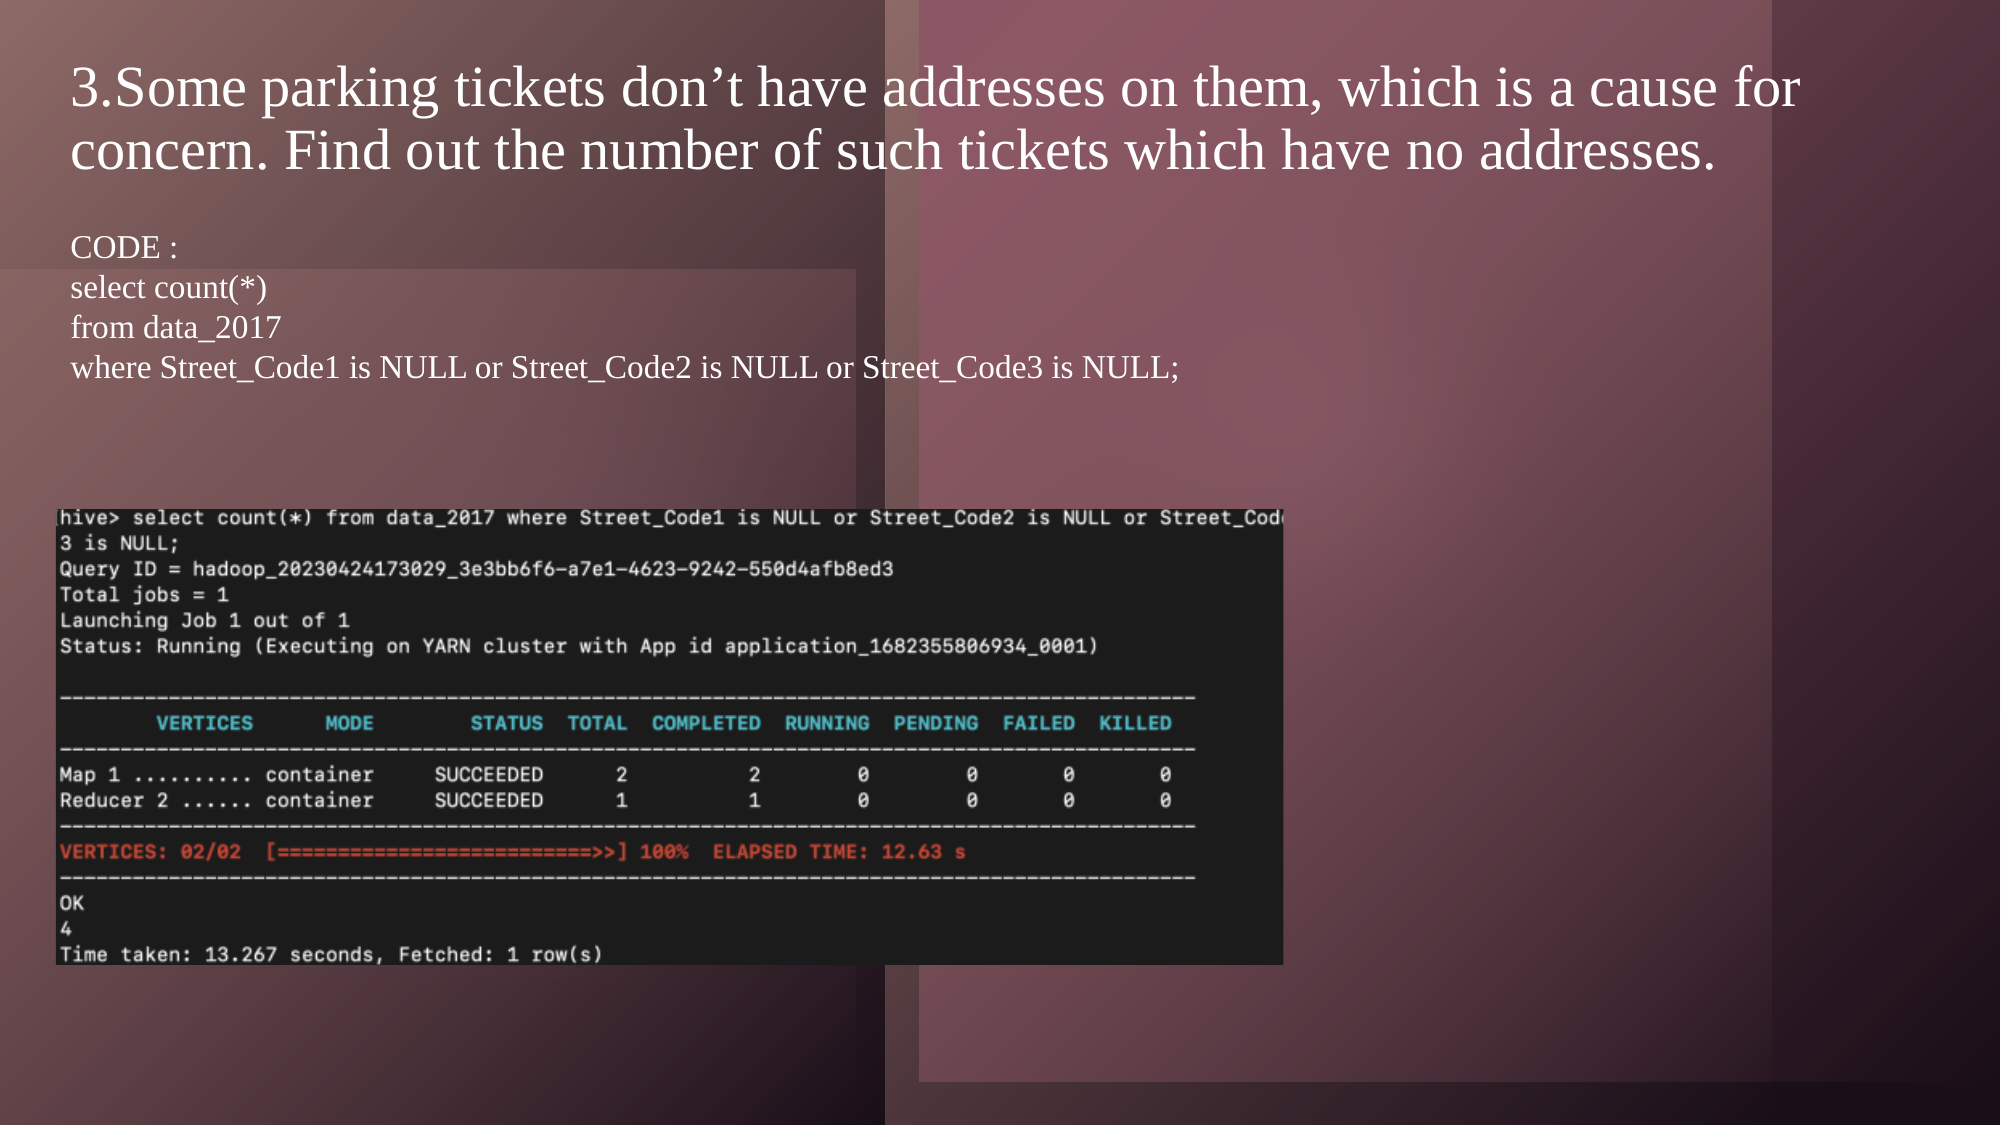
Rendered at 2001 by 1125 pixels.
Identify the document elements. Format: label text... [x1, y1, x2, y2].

title 3.Some parking tickets don’t have addresses on them, which is a cause for concern. Find out the number of such tickets which have no addresses. [55, 48, 1945, 161]
picture [55, 508, 1284, 965]
text_box CODE : select count(*) from data_2017 where Street_Code1 is NULL or Street_Code2 is NULL or Street_Code3 is NULL; [55, 217, 1877, 393]
